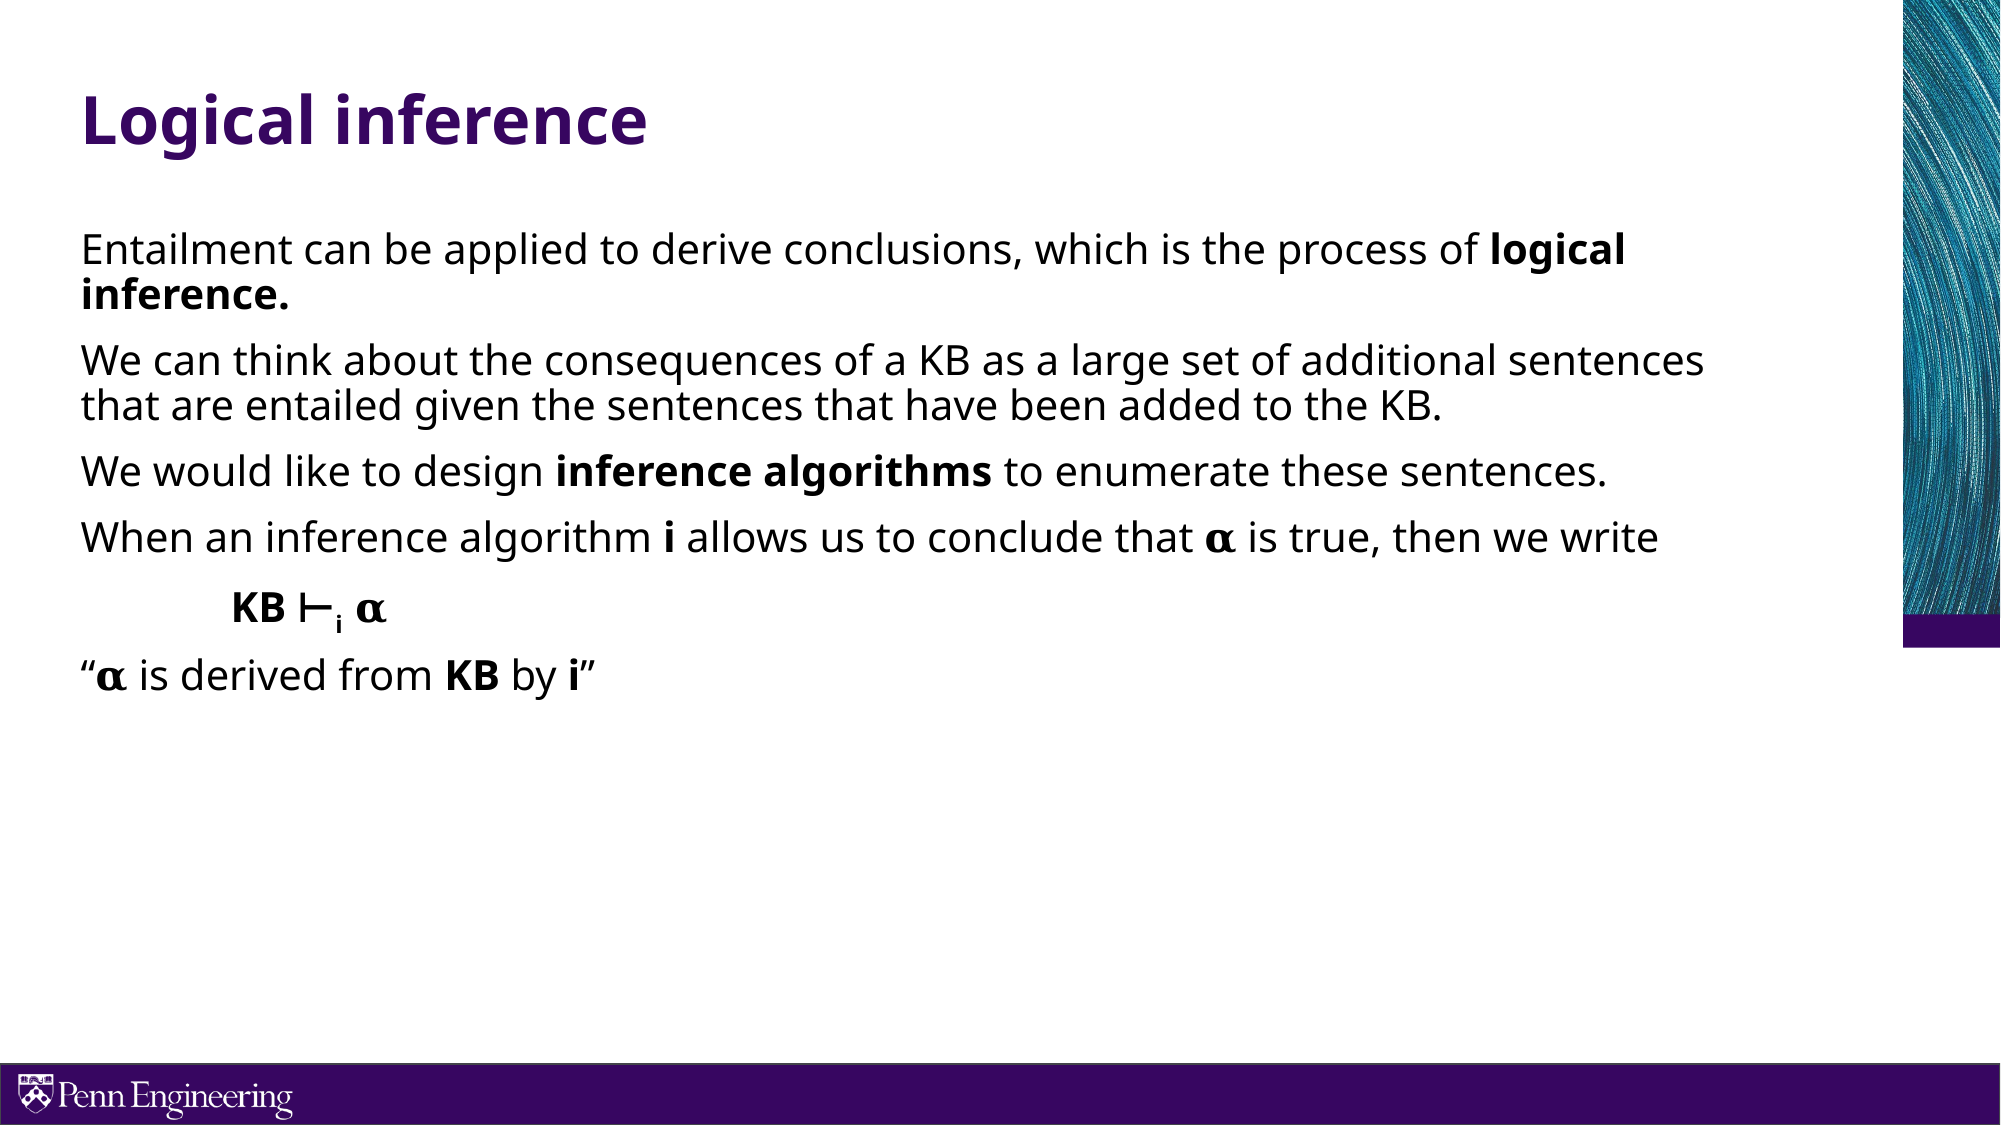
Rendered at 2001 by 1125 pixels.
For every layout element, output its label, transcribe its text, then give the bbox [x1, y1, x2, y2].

picture [1903, 523, 1914, 546]
picture [1903, 341, 1915, 350]
picture [8, 1066, 301, 1123]
list Entailment can be applied to derive conclusions, which is the process of logical inference. We can think about the consequences of a KB as a large set of additional sentences that are entailed given the sentences that have been added to the KB. We would like to design inference algorithms to enumerate these sentences. When an inference algorithm i allows us to conclude that 𝛂 is true, then we write KB ⊢i 𝛂 “𝛂 is derived from KB by i” [65, 221, 1791, 1008]
picture [1903, 0, 2001, 618]
picture [1908, 277, 1920, 293]
picture [1913, 321, 1917, 333]
picture [1906, 362, 1912, 370]
picture [1903, 310, 1915, 339]
picture [1916, 342, 1921, 352]
picture [1971, 53, 1979, 64]
picture [1989, 0, 2001, 13]
title Logical inference [65, 59, 1863, 187]
picture [1949, 13, 1955, 20]
picture [1962, 39, 1970, 47]
picture [1903, 374, 1908, 384]
